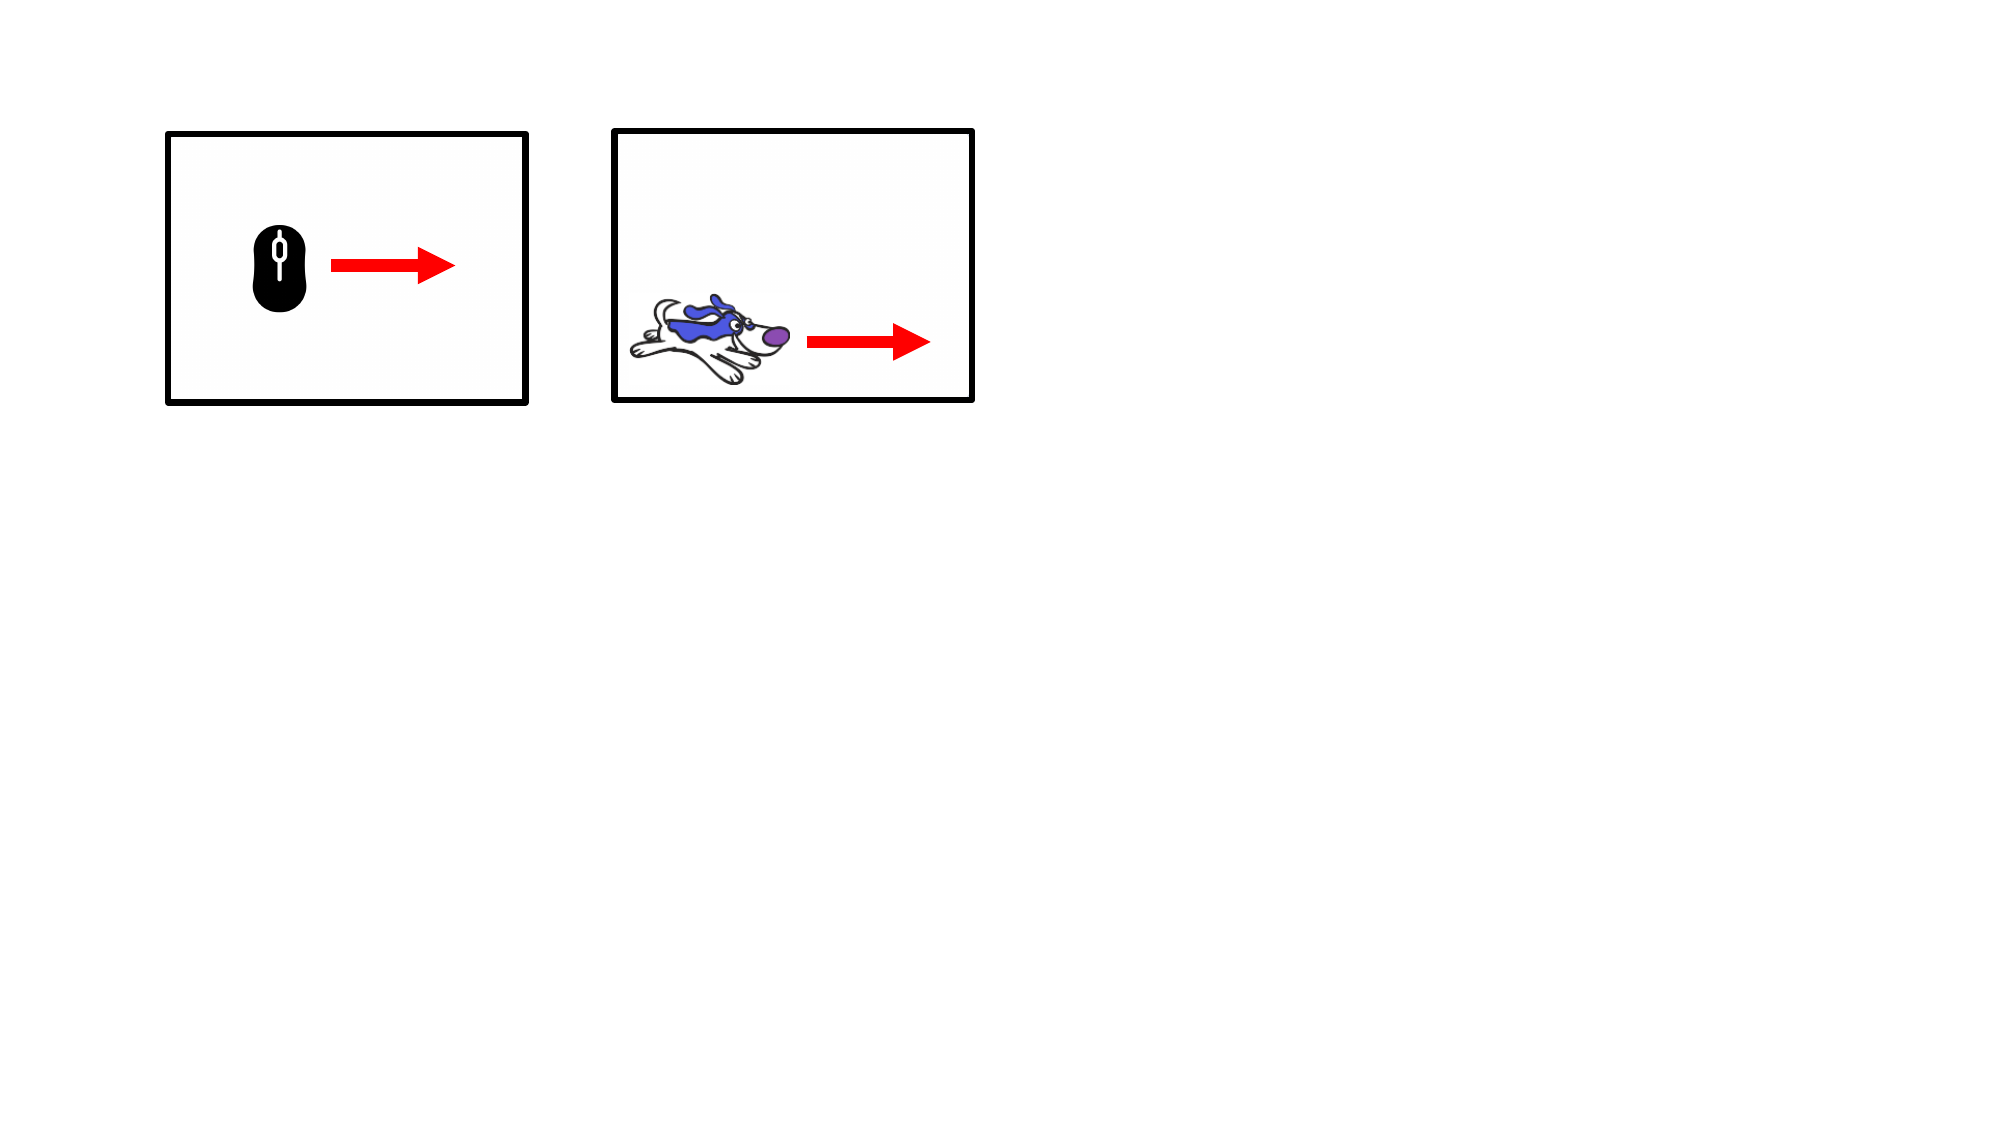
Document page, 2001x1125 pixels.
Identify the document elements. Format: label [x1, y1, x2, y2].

picture [171, 136, 523, 400]
picture [617, 134, 969, 397]
